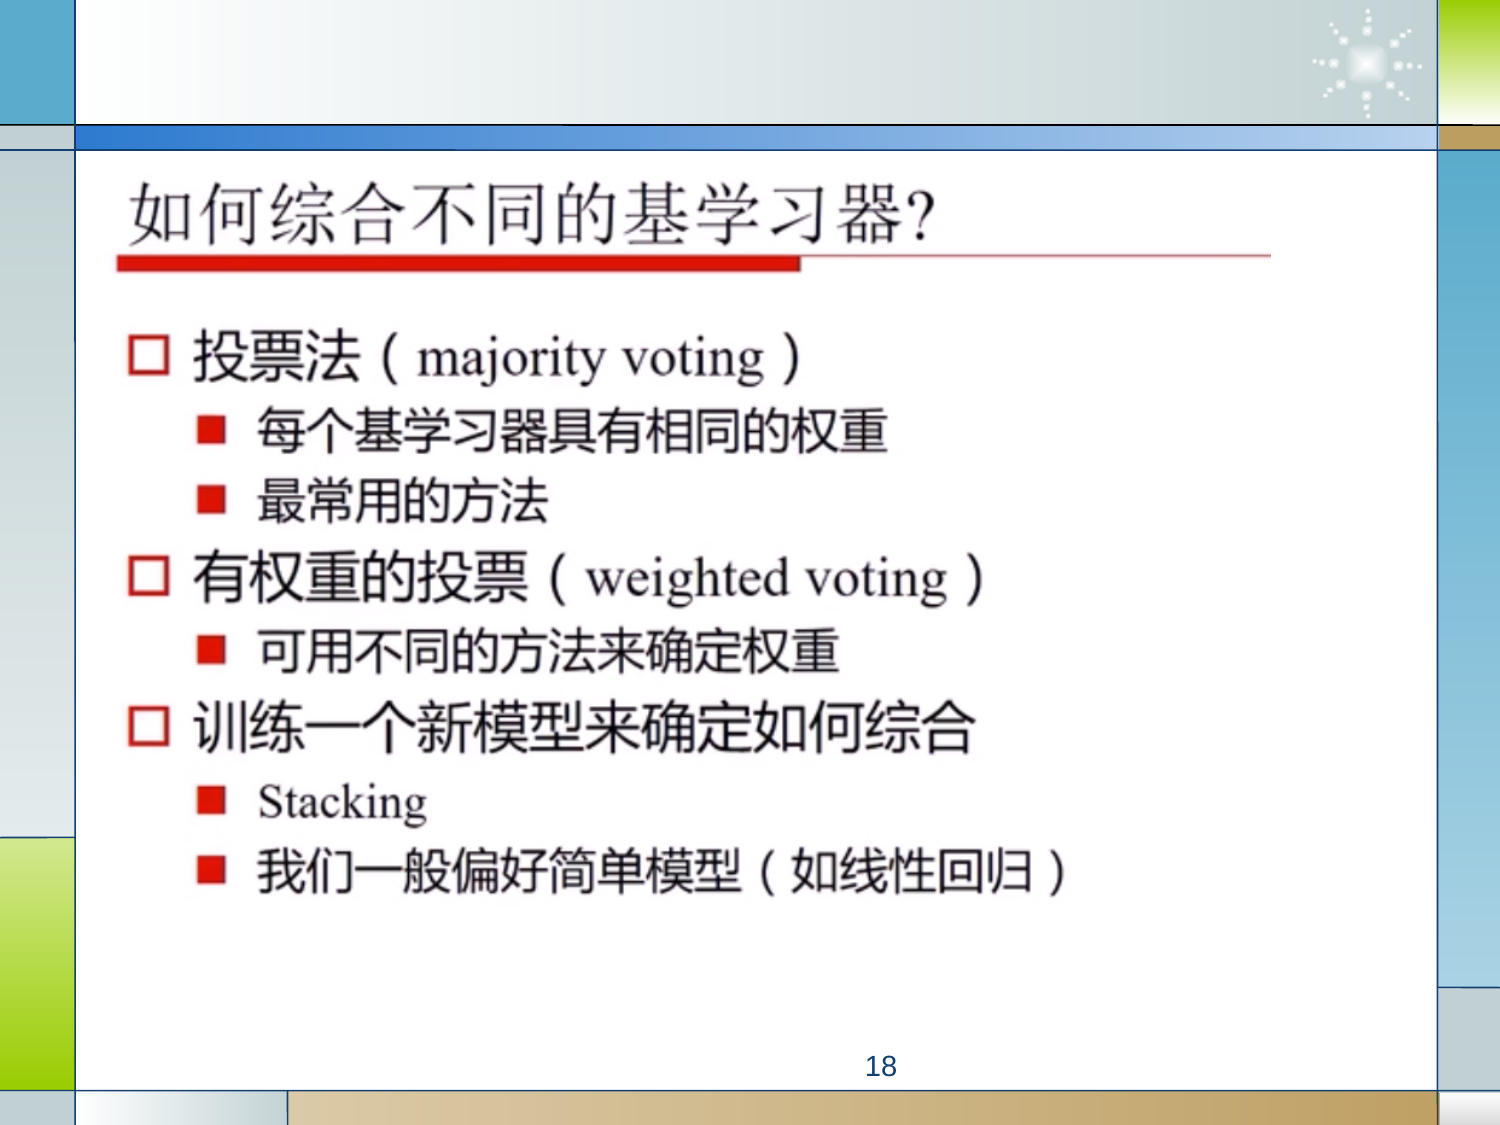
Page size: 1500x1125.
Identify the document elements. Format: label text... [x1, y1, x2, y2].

slide_number 18 [562, 1039, 913, 1081]
picture [99, 162, 1272, 951]
